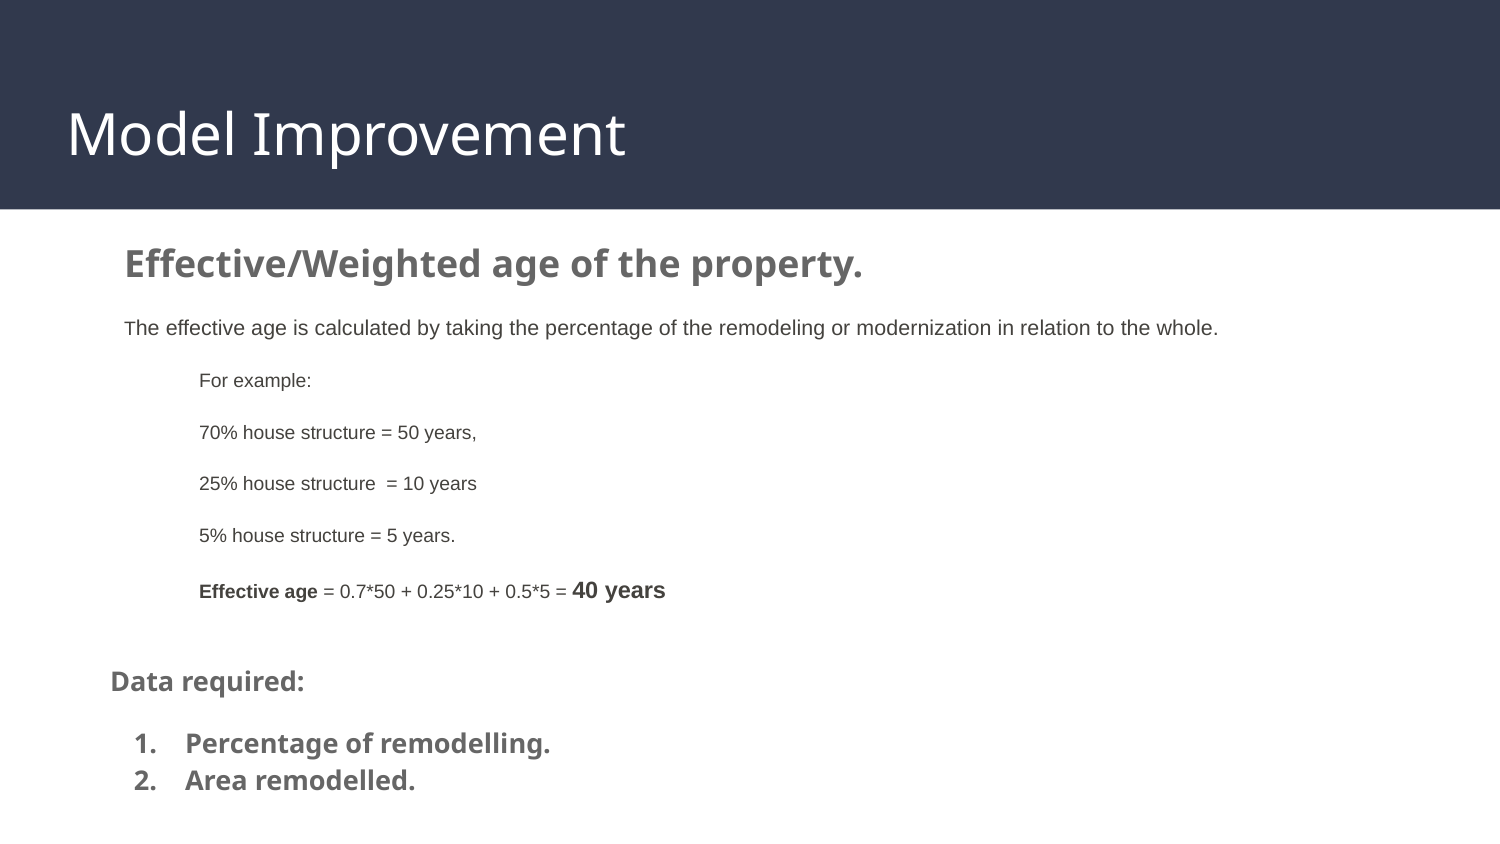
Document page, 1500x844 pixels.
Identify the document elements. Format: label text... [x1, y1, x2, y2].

subtitle Effective/Weighted age of the property. The effective age is calculated by taking the percentage of the remodeling or modernization in relation to the whole. For example: 70% house structure = 50 years, 25% house structure = 10 years 5% house structure = 5 years. Effective age = 0.7*50 + 0.25*10 + 0.5*5 = 40 years [109, 218, 1458, 798]
title Model Improvement [51, 82, 1449, 185]
text_box Data required: Percentage of remodelling. Area remodelled. [95, 644, 1371, 812]
